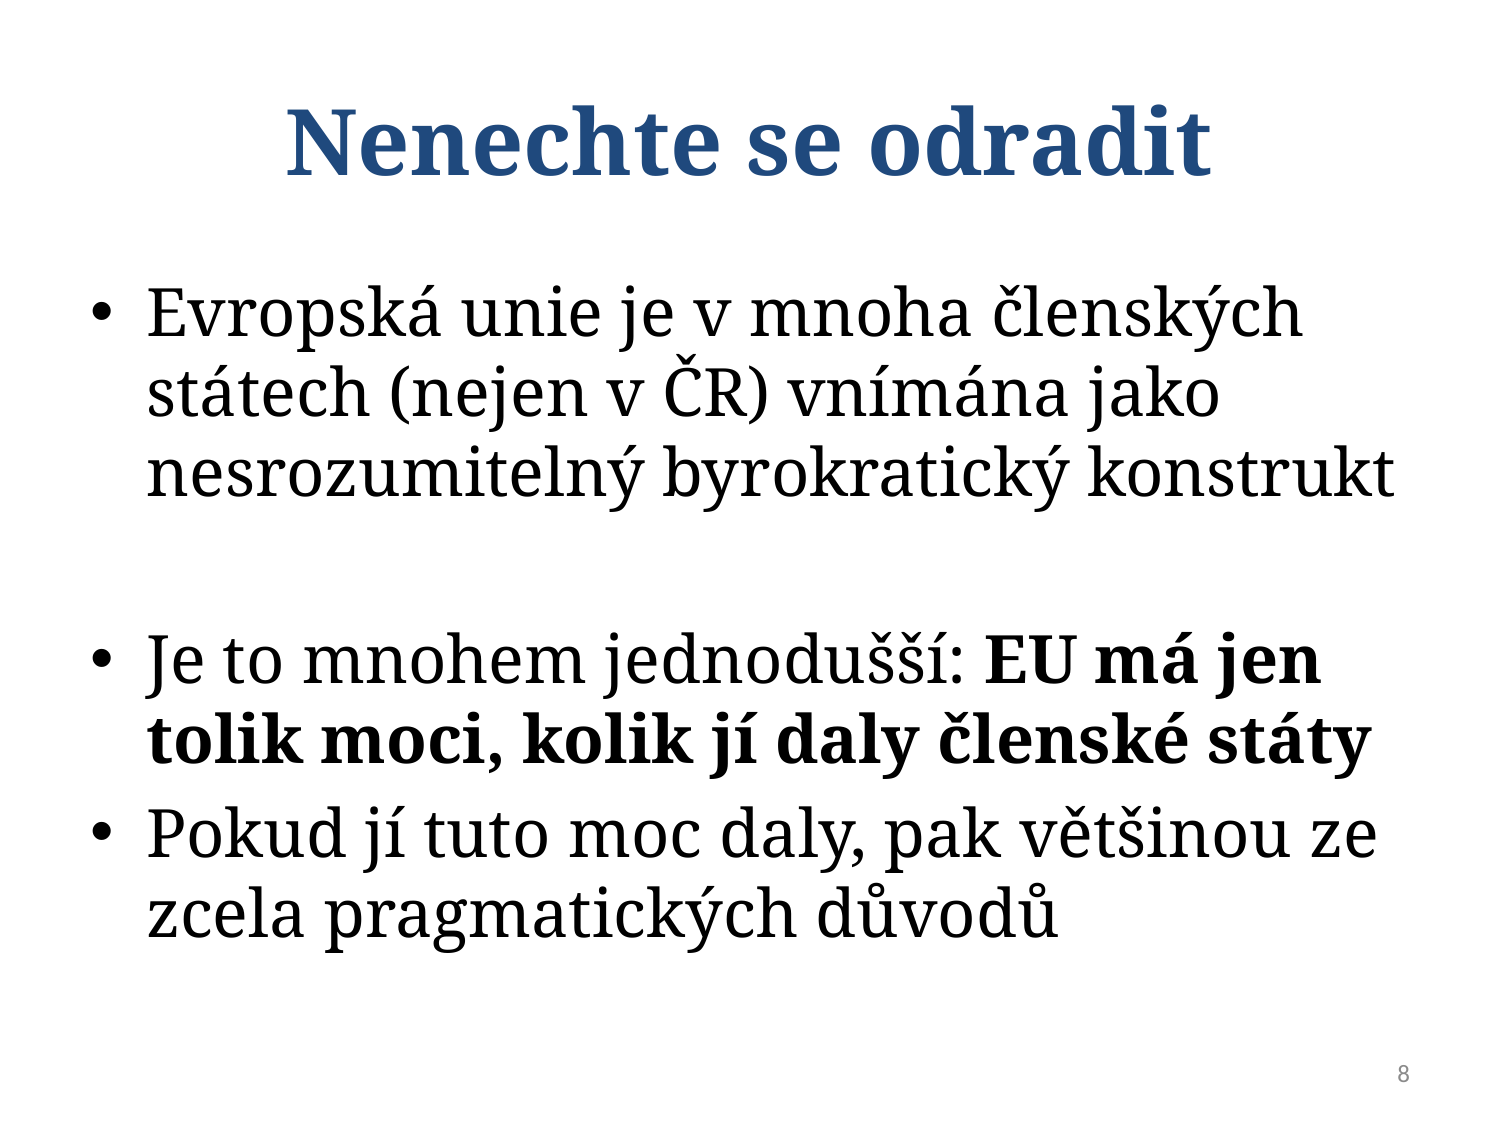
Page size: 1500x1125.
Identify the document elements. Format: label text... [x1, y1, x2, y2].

list Evropská unie je v mnoha členských státech (nejen v ČR) vnímána jako nesrozumitelný byrokratický konstrukt Je to mnohem jednodušší: EU má jen tolik moci, kolik jí daly členské státy Pokud jí tuto moc daly, pak většinou ze zcela pragmatických důvodů [75, 262, 1425, 1005]
slide_number 8 [1074, 1042, 1425, 1103]
title Nenechte se odradit [75, 45, 1425, 233]
